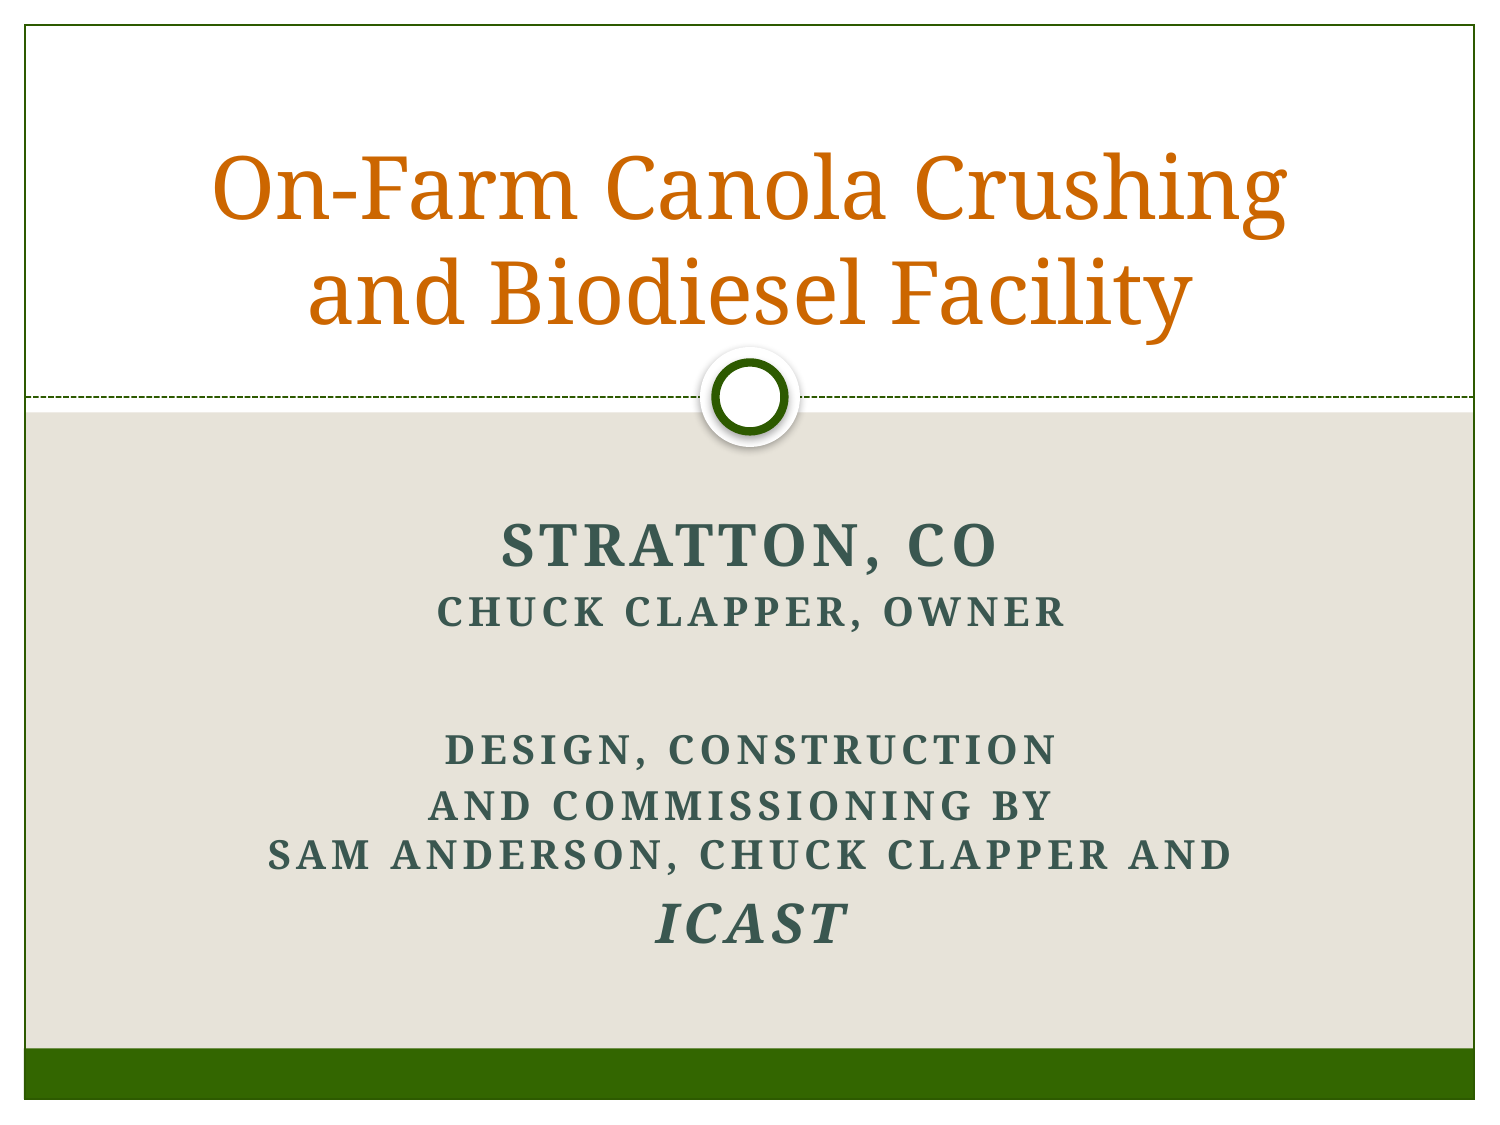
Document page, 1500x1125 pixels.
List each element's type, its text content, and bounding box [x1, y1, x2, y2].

subtitle Stratton, CO Chuck clapper, owner Design, construction And commissioning by Sam Anderson, chuck clapper and icast [200, 500, 1300, 963]
title On-Farm Canola Crushing and Biodiesel Facility [112, 62, 1388, 350]
